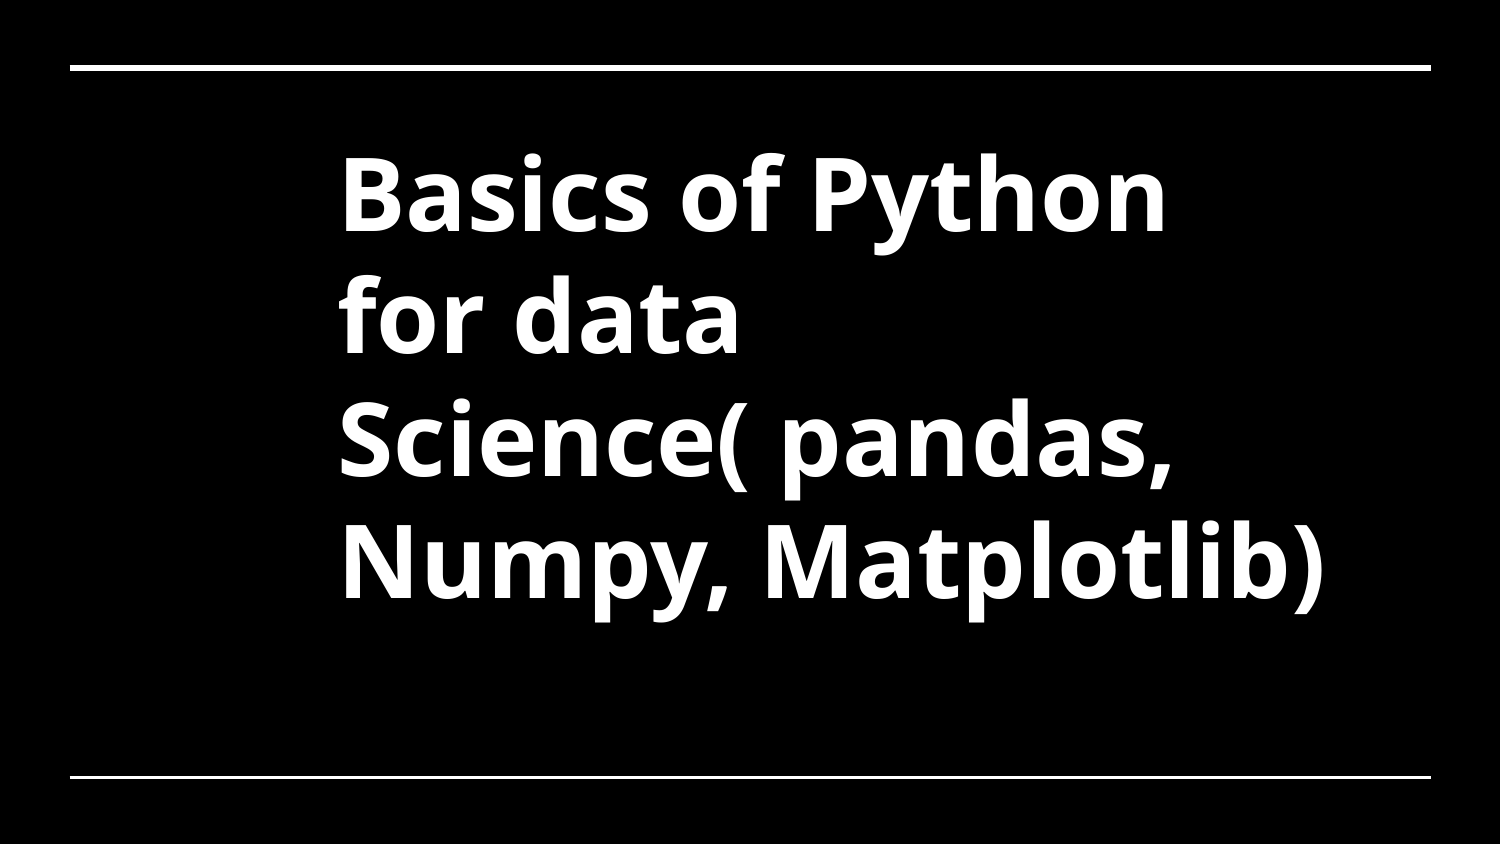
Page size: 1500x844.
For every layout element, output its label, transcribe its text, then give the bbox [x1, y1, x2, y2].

title Basics of Python for data Science( pandas, Numpy, Matplotlib) [322, 264, 1345, 484]
